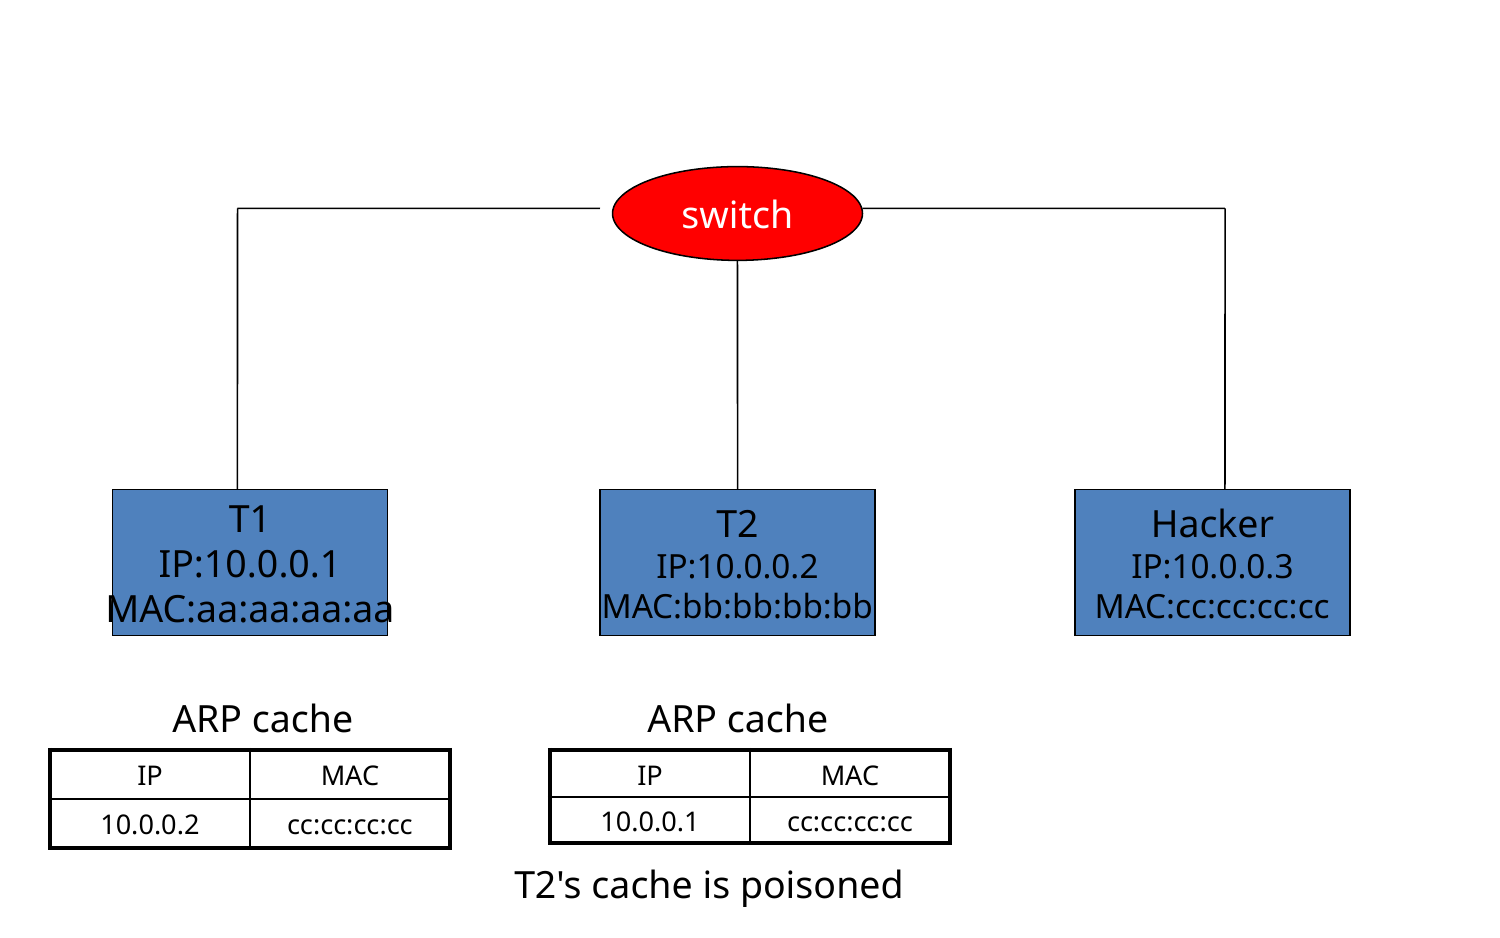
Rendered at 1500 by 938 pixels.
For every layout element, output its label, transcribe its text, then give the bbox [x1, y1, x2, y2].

table_header MAC [751, 752, 948, 796]
table_cell cc:cc:cc:cc [751, 798, 948, 841]
table_cell 10.0.0.1 [552, 798, 749, 841]
text_box T1 IP:10.0.0.1 MAC:aa:aa:aa:aa [112, 489, 388, 636]
text_box Hacker IP:10.0.0.3 MAC:cc:cc:cc:cc [1074, 489, 1350, 636]
text_box switch [612, 166, 863, 261]
table_cell 10.0.0.2 [52, 800, 249, 846]
text_box ARP cache [157, 687, 369, 748]
table_cell cc:cc:cc:cc [251, 800, 448, 846]
table_header IP [552, 752, 749, 796]
table_header IP [52, 752, 249, 798]
table_header MAC [251, 752, 448, 798]
text_box T2's cache is poisoned [499, 854, 919, 914]
text_box T2 IP:10.0.0.2 MAC:bb:bb:bb:bb [600, 489, 875, 636]
text_box ARP cache [632, 687, 844, 748]
